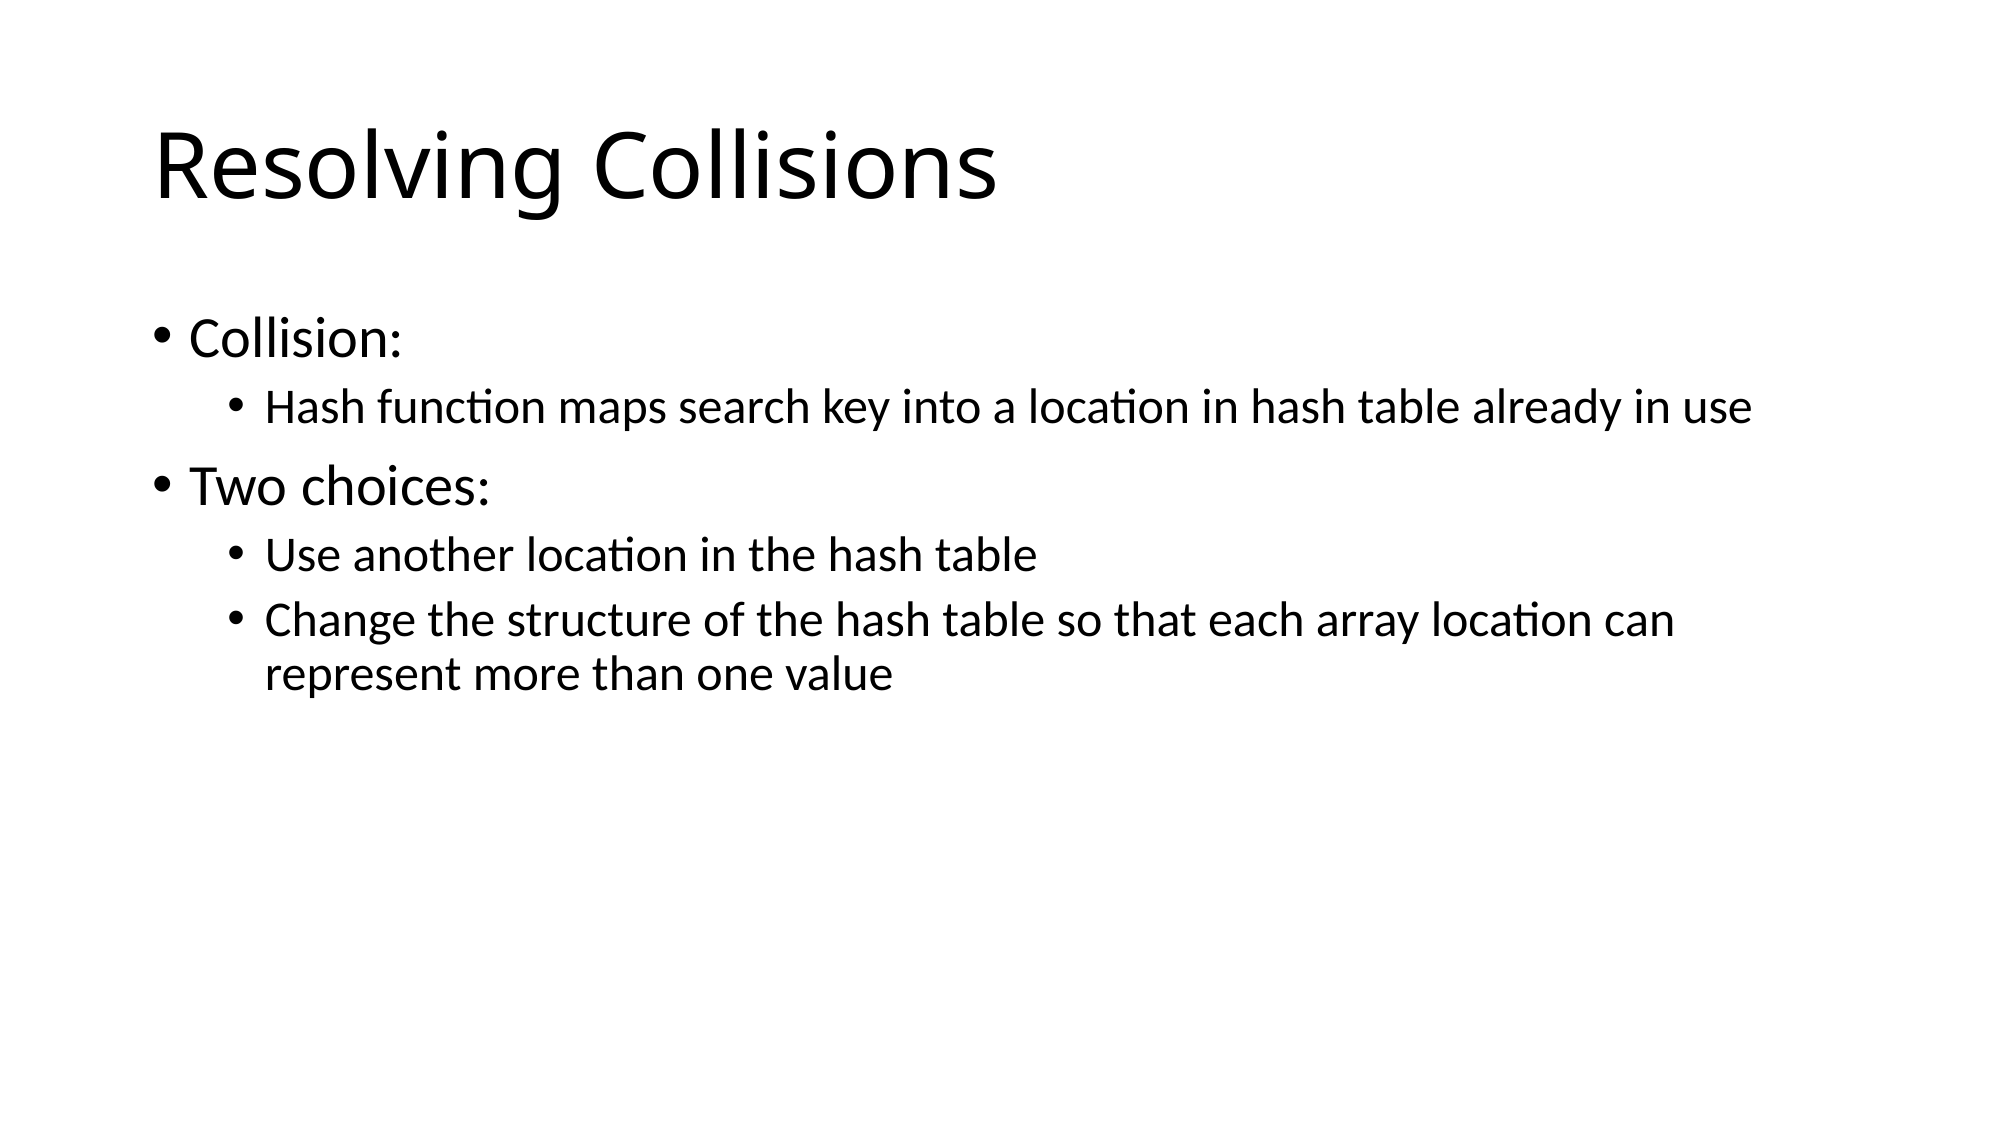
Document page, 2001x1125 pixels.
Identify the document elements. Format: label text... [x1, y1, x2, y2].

title Resolving Collisions [137, 59, 1863, 278]
list Collision: Hash function maps search key into a location in hash table already in use Two choices: Use another location in the hash table Change the structure of the hash table so that each array location can represent more than one value [137, 299, 1863, 1014]
